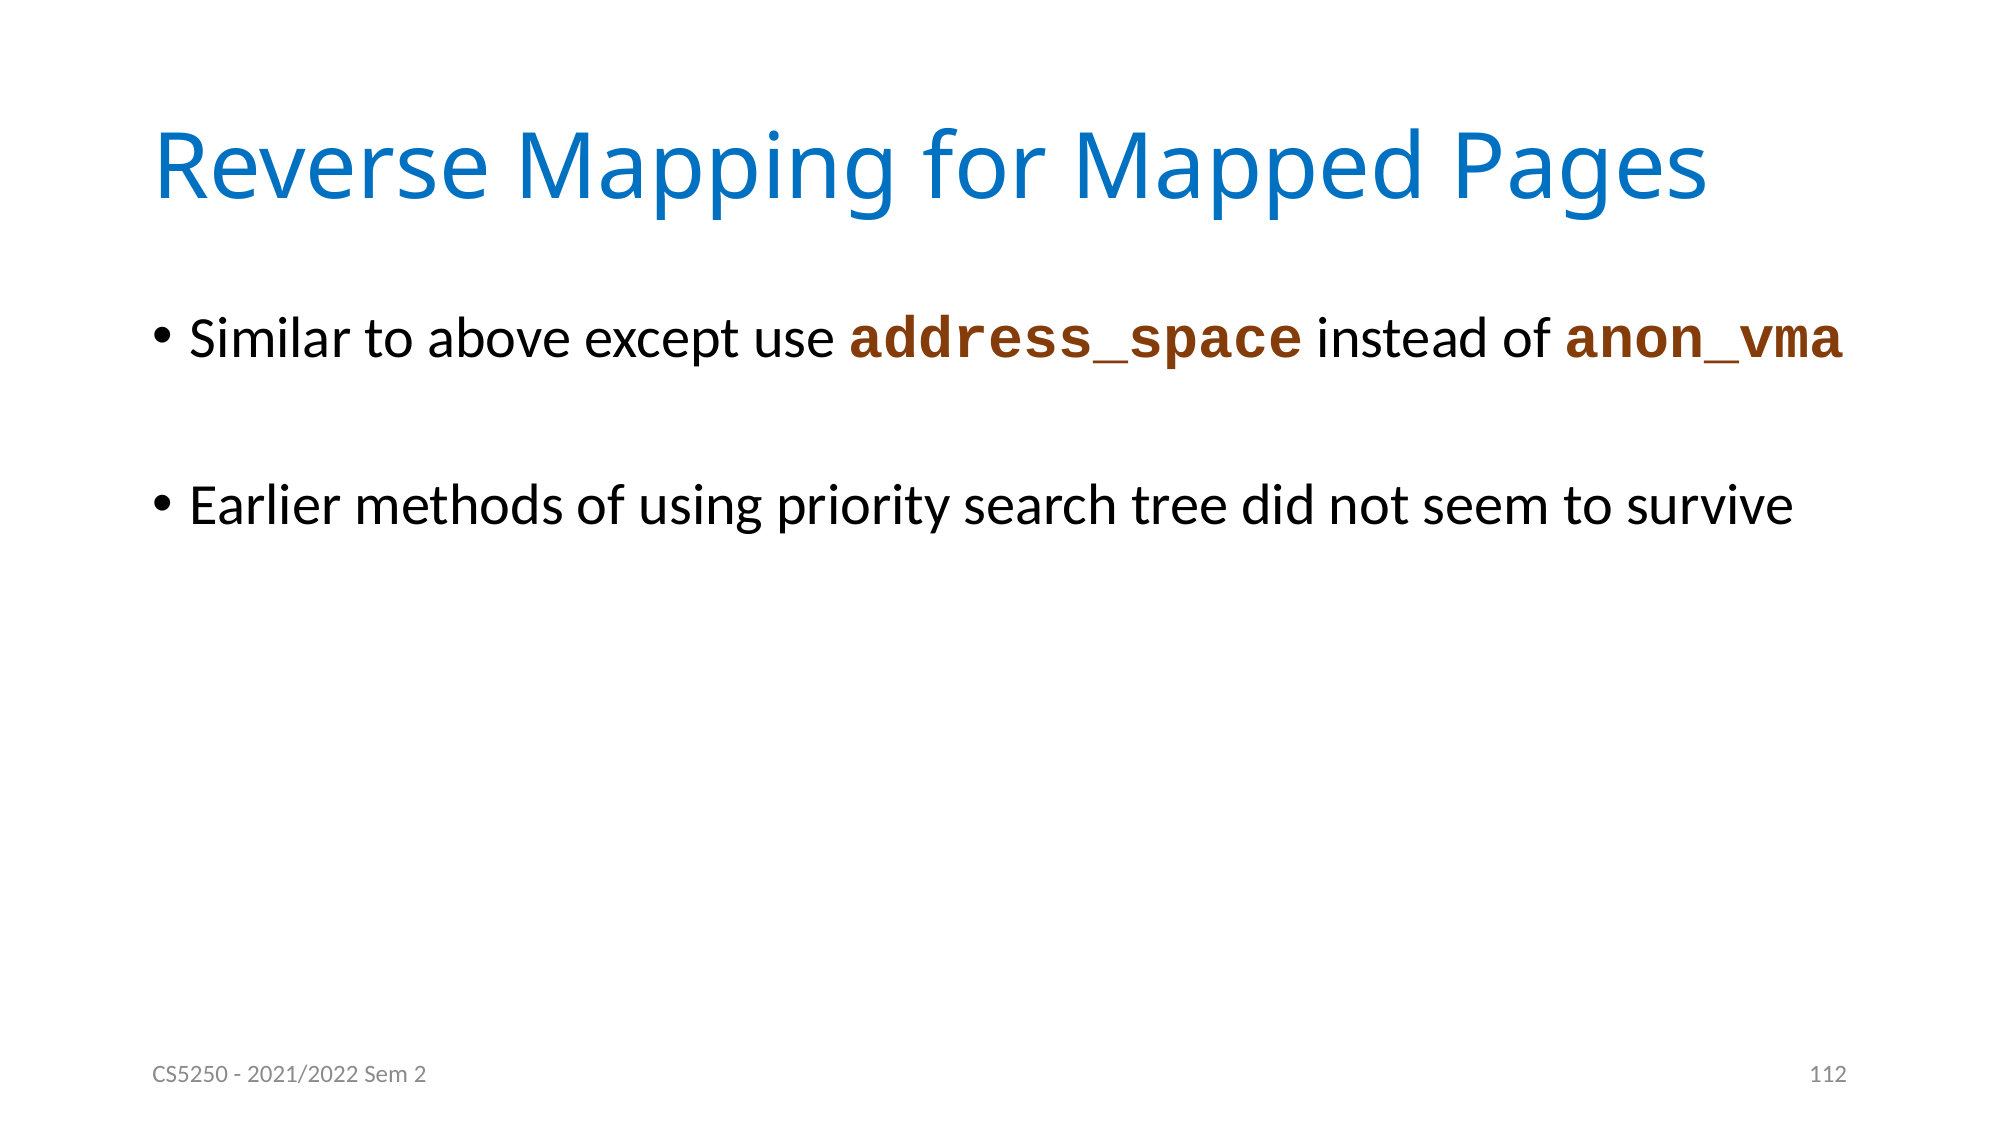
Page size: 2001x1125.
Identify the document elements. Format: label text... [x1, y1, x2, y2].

title Reverse Mapping for Mapped Pages [137, 59, 1863, 278]
slide_number 112 [1412, 1042, 1863, 1103]
slide_number CS5250 - 2021/2022 Sem 2 [137, 1042, 588, 1103]
list Similar to above except use address_space instead of anon_vma Earlier methods of using priority search tree did not seem to survive [137, 299, 1863, 1014]
